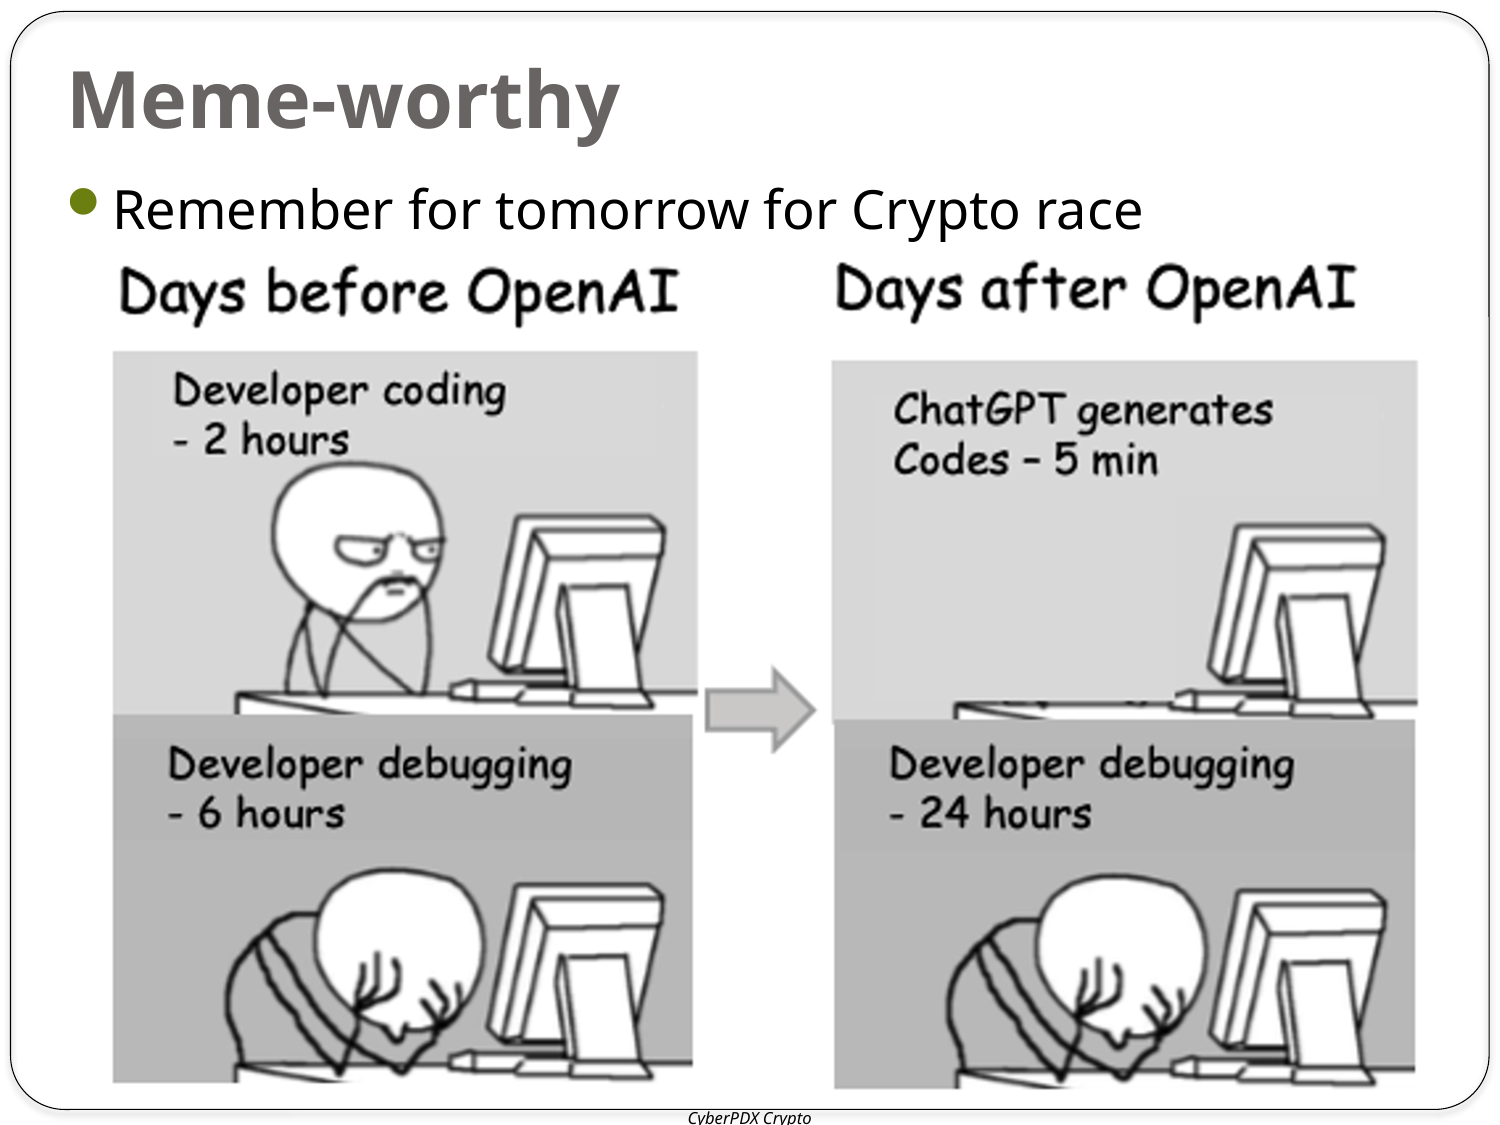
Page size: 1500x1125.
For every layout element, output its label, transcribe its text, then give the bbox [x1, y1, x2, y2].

list Remember for tomorrow for Crypto race [51, 159, 1449, 1110]
title Meme-worthy [51, 34, 1449, 159]
picture [106, 257, 1423, 1091]
